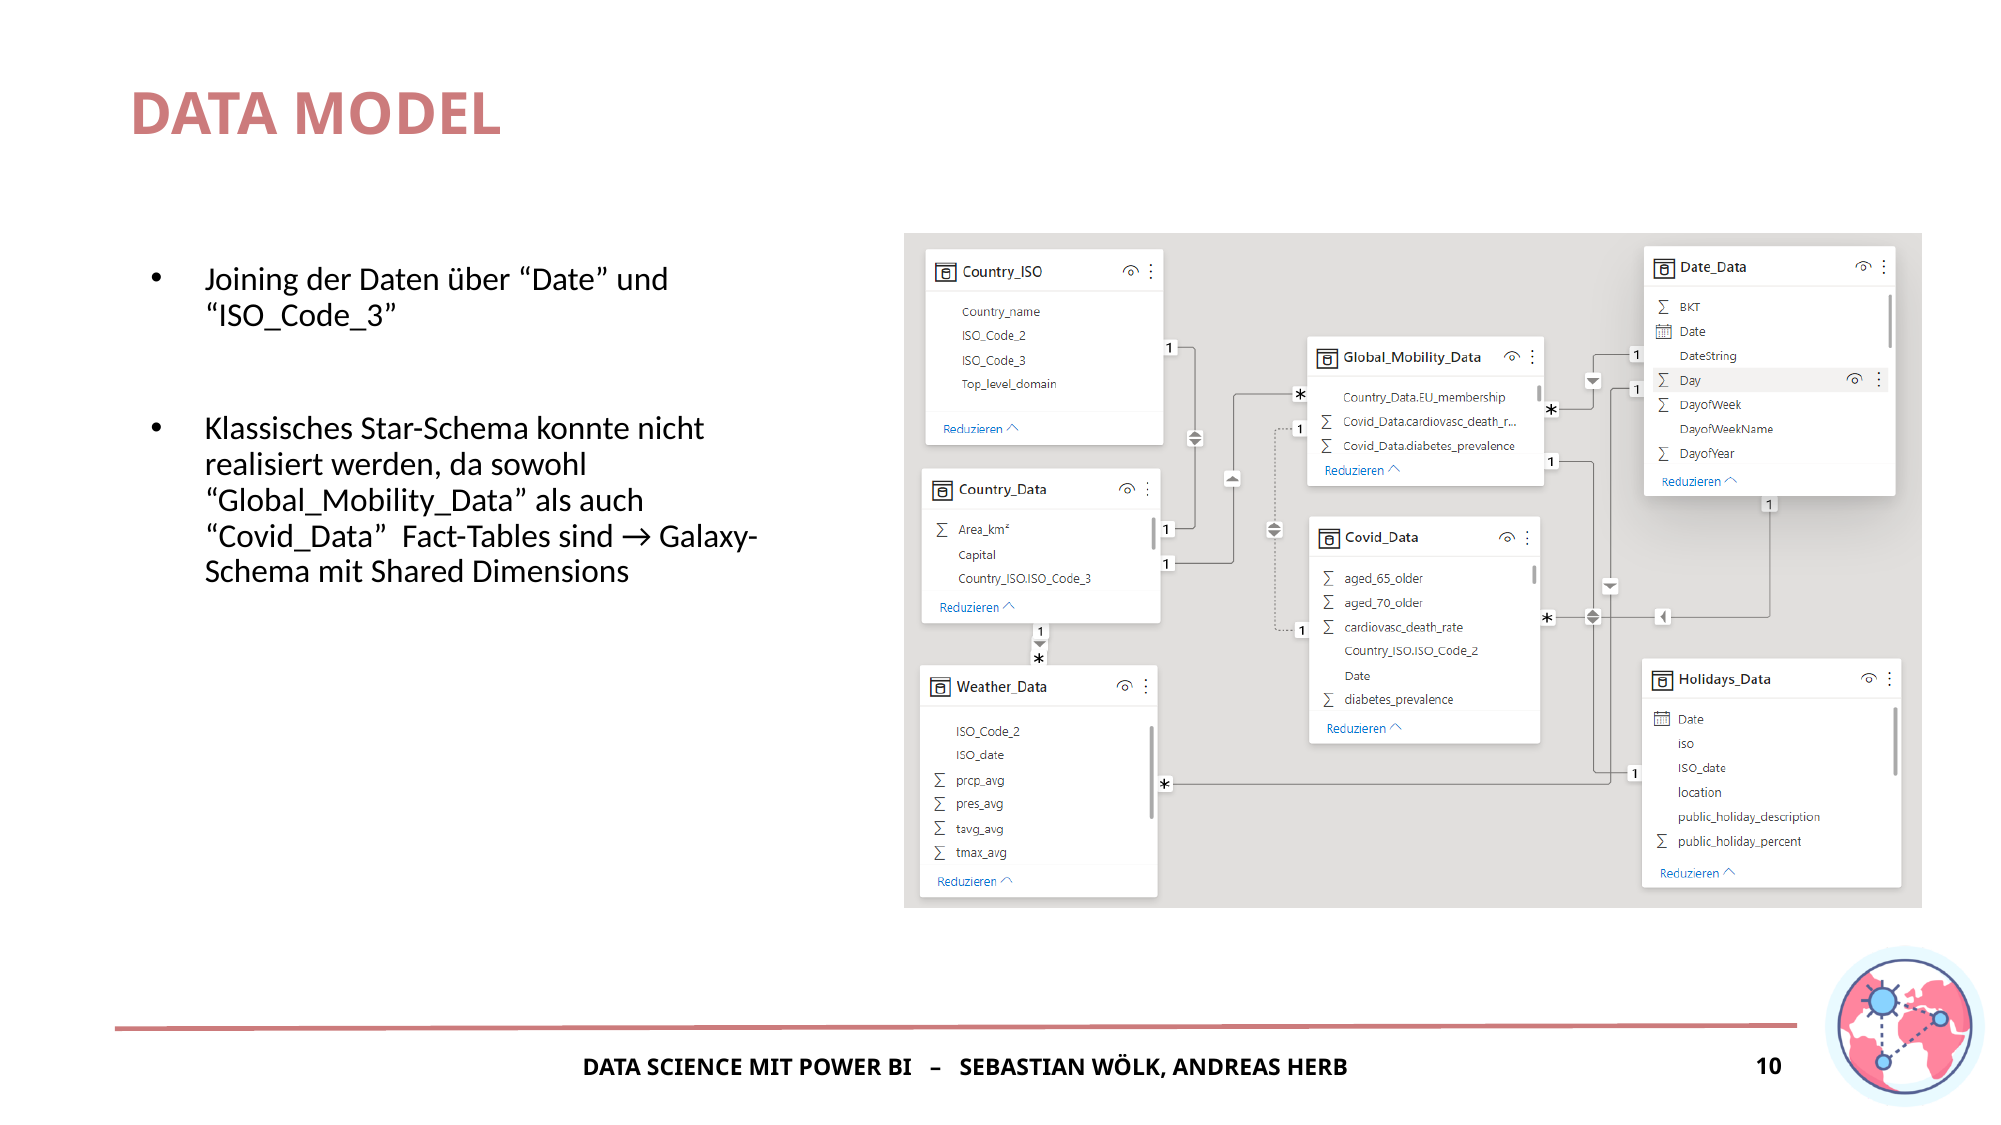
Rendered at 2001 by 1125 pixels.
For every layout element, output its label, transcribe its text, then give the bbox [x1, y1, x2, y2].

picture [1815, 936, 1993, 1115]
list Joining der Daten über “Date” und “ISO_Code_3” Klassisches Star-Schema konnte nicht realisiert werden, da sowohl “Global_Mobility_Data” als auch “Covid_Data” Fact-Tables sind → Galaxy-Schema mit Shared Dimensions [114, 254, 828, 894]
picture [904, 233, 1922, 908]
slide_number ‹#› [1643, 1036, 1798, 1097]
list DATA MODEL [114, 76, 635, 166]
